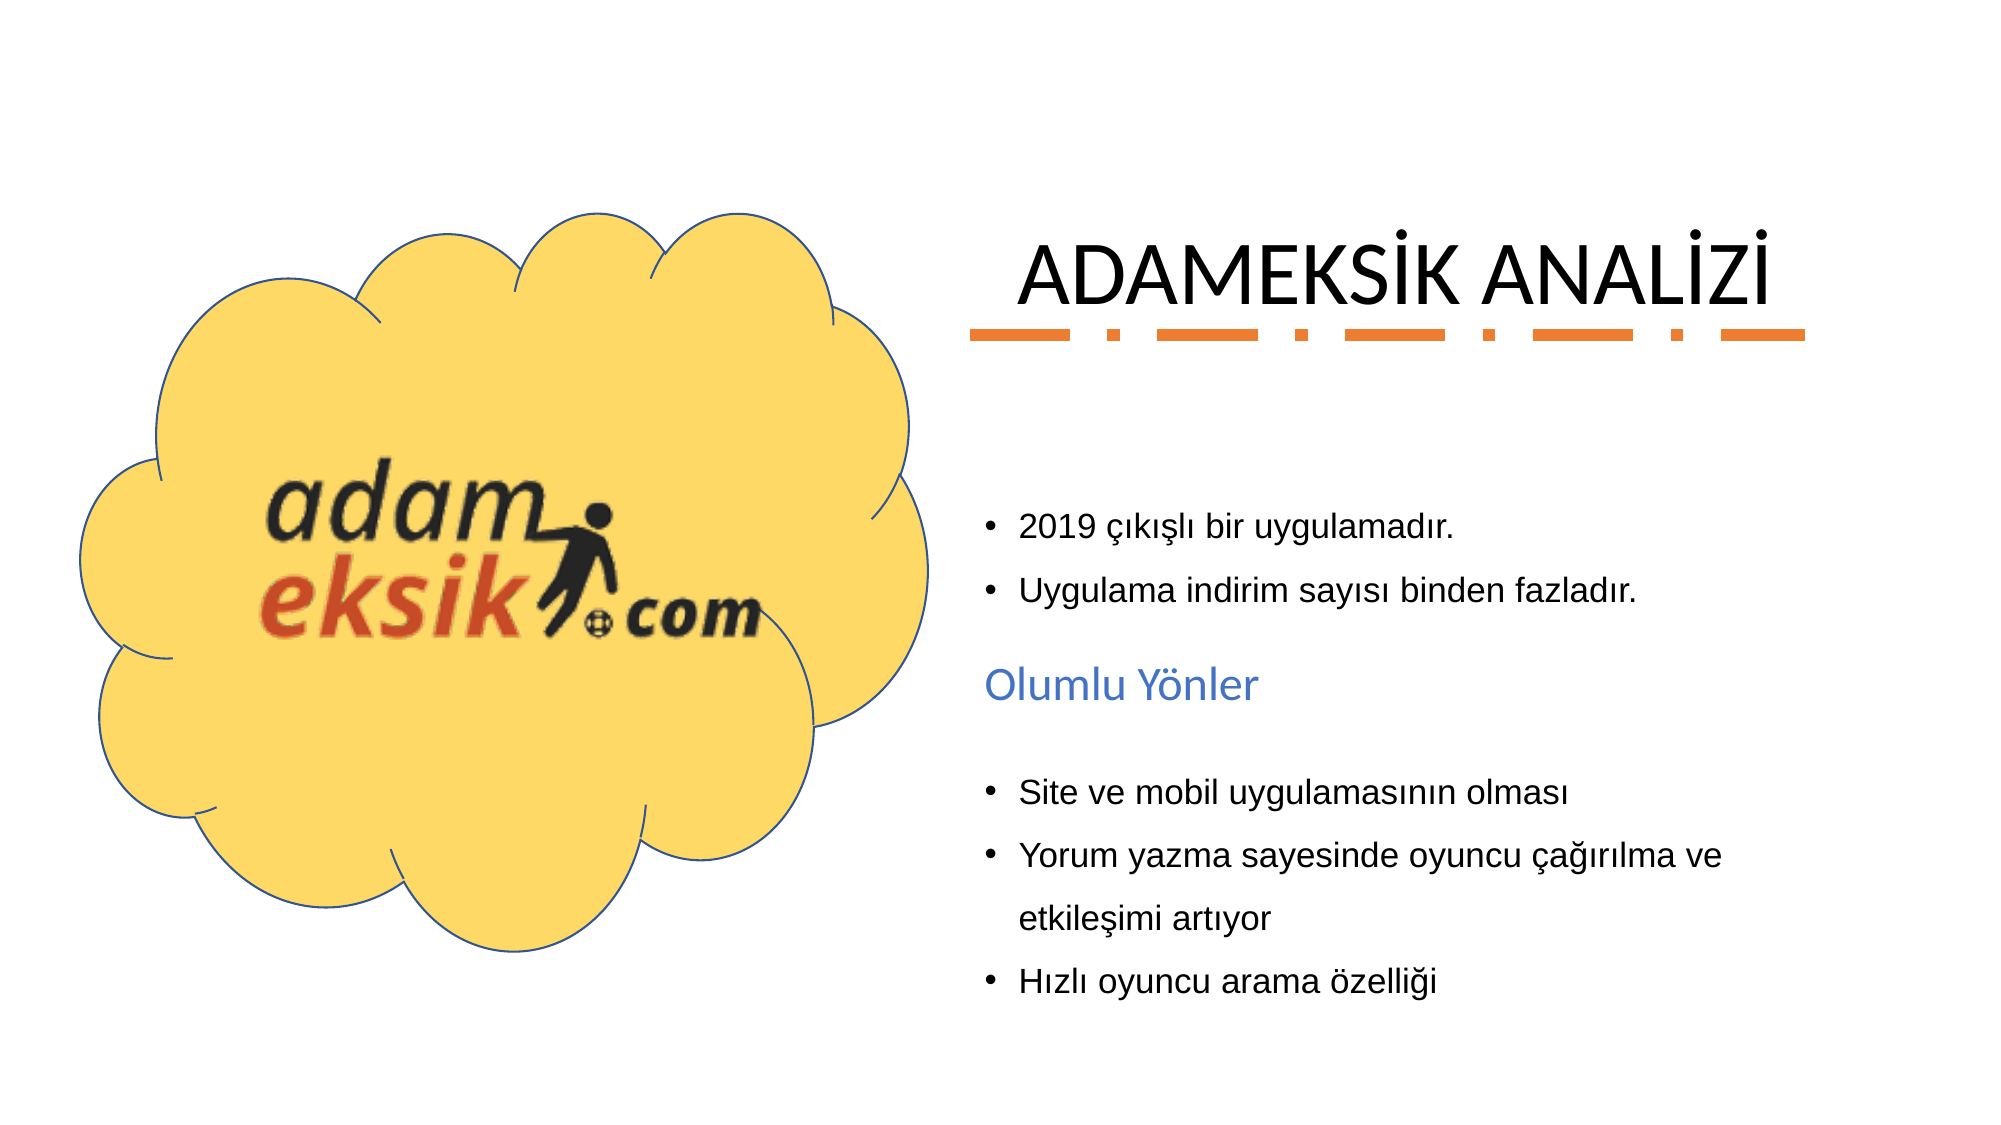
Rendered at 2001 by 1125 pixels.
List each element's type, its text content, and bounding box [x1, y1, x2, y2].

text_box [79, 277, 774, 953]
title ADAMEKSİK ANALİZİ [1002, 148, 1863, 402]
list 2019 çıkışlı bir uygulamadır. Uygulama indirim sayısı binden fazladır. Olumlu Yönler Site ve mobil uygulamasının olması Yorum yazma sayesinde oyuncu çağırılma ve etkileşimi artıyor Hızlı oyuncu arama özelliği [969, 444, 1853, 1014]
picture [242, 293, 779, 830]
text_box [357, 212, 929, 825]
